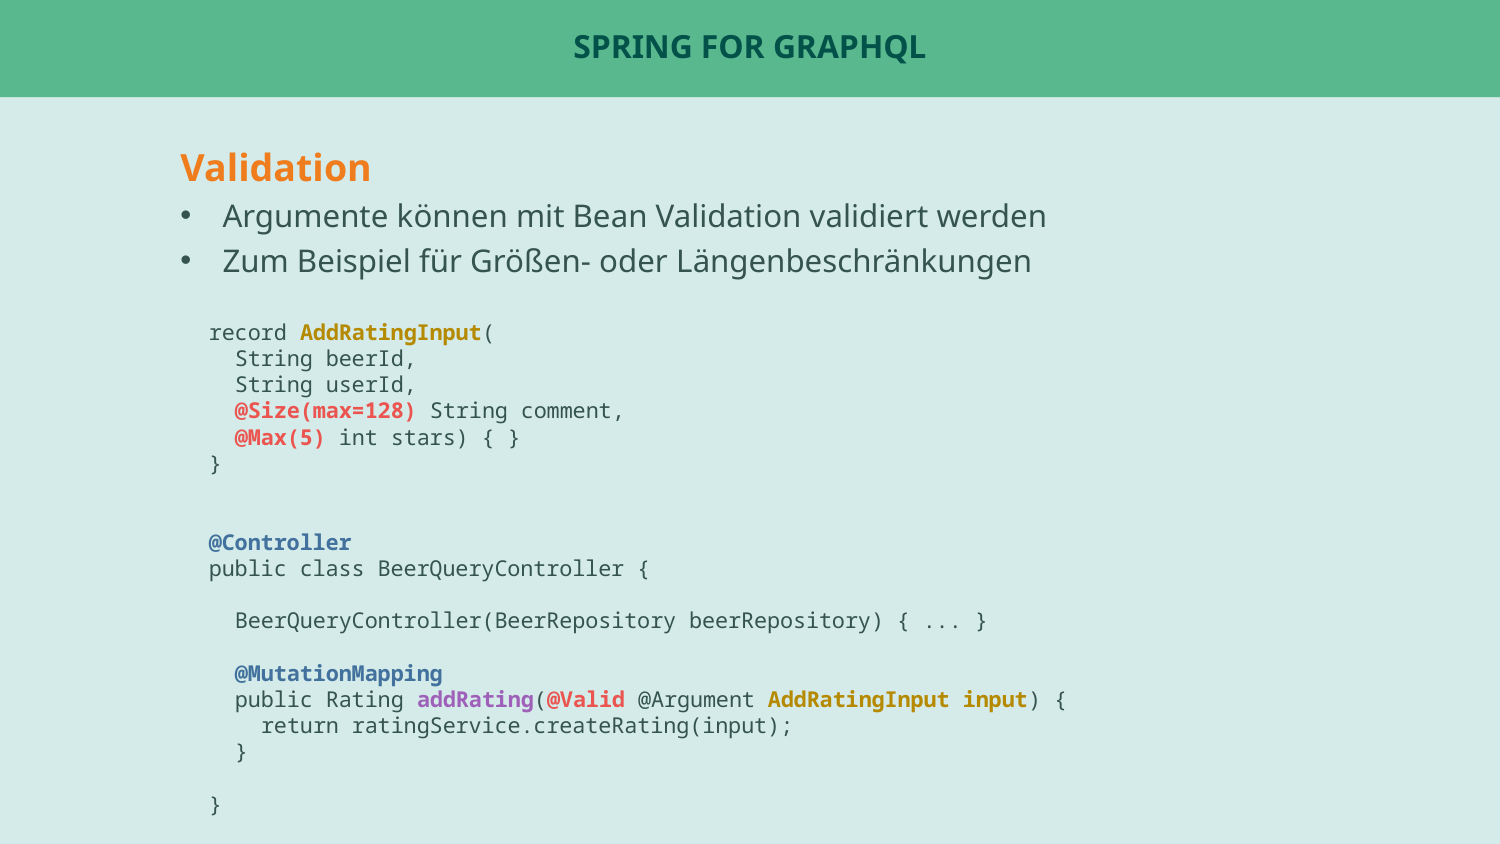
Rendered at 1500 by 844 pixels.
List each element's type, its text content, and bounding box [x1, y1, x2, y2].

title spring for graphql [0, 0, 1500, 98]
text_box record AddRatingInput( String beerId, String userId, @Size(max=128) String comment, @Max(5) int stars) { } } @Controller public class BeerQueryController { BeerQueryController(BeerRepository beerRepository) { ... } @MutationMapping public Rating addRating(@Valid @Argument AddRatingInput input) { return ratingService.createRating(input); } } [194, 311, 1171, 825]
text_box Validation Argumente können mit Bean Validation validiert werden Zum Beispiel für Größen- oder Längenbeschränkungen [165, 127, 1306, 466]
